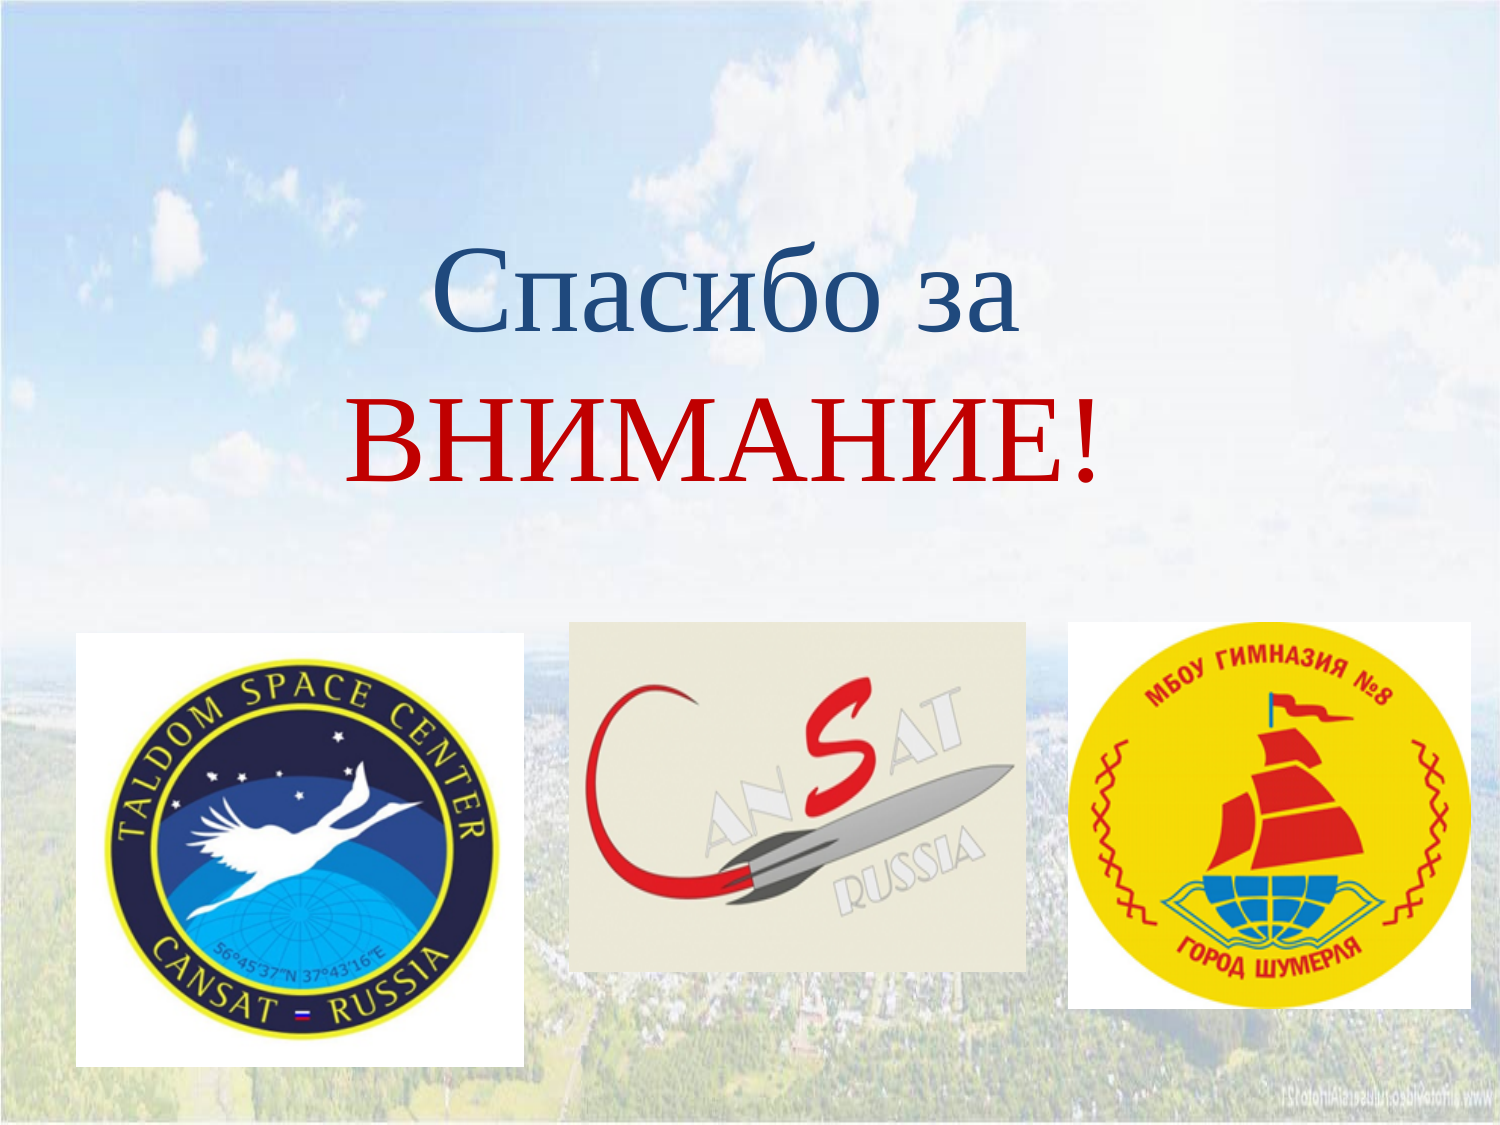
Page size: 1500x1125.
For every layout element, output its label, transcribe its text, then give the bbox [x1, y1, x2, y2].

title Спасибо за ВНИМАНИЕ! [30, 196, 1422, 517]
picture [0, 0, 1500, 1125]
